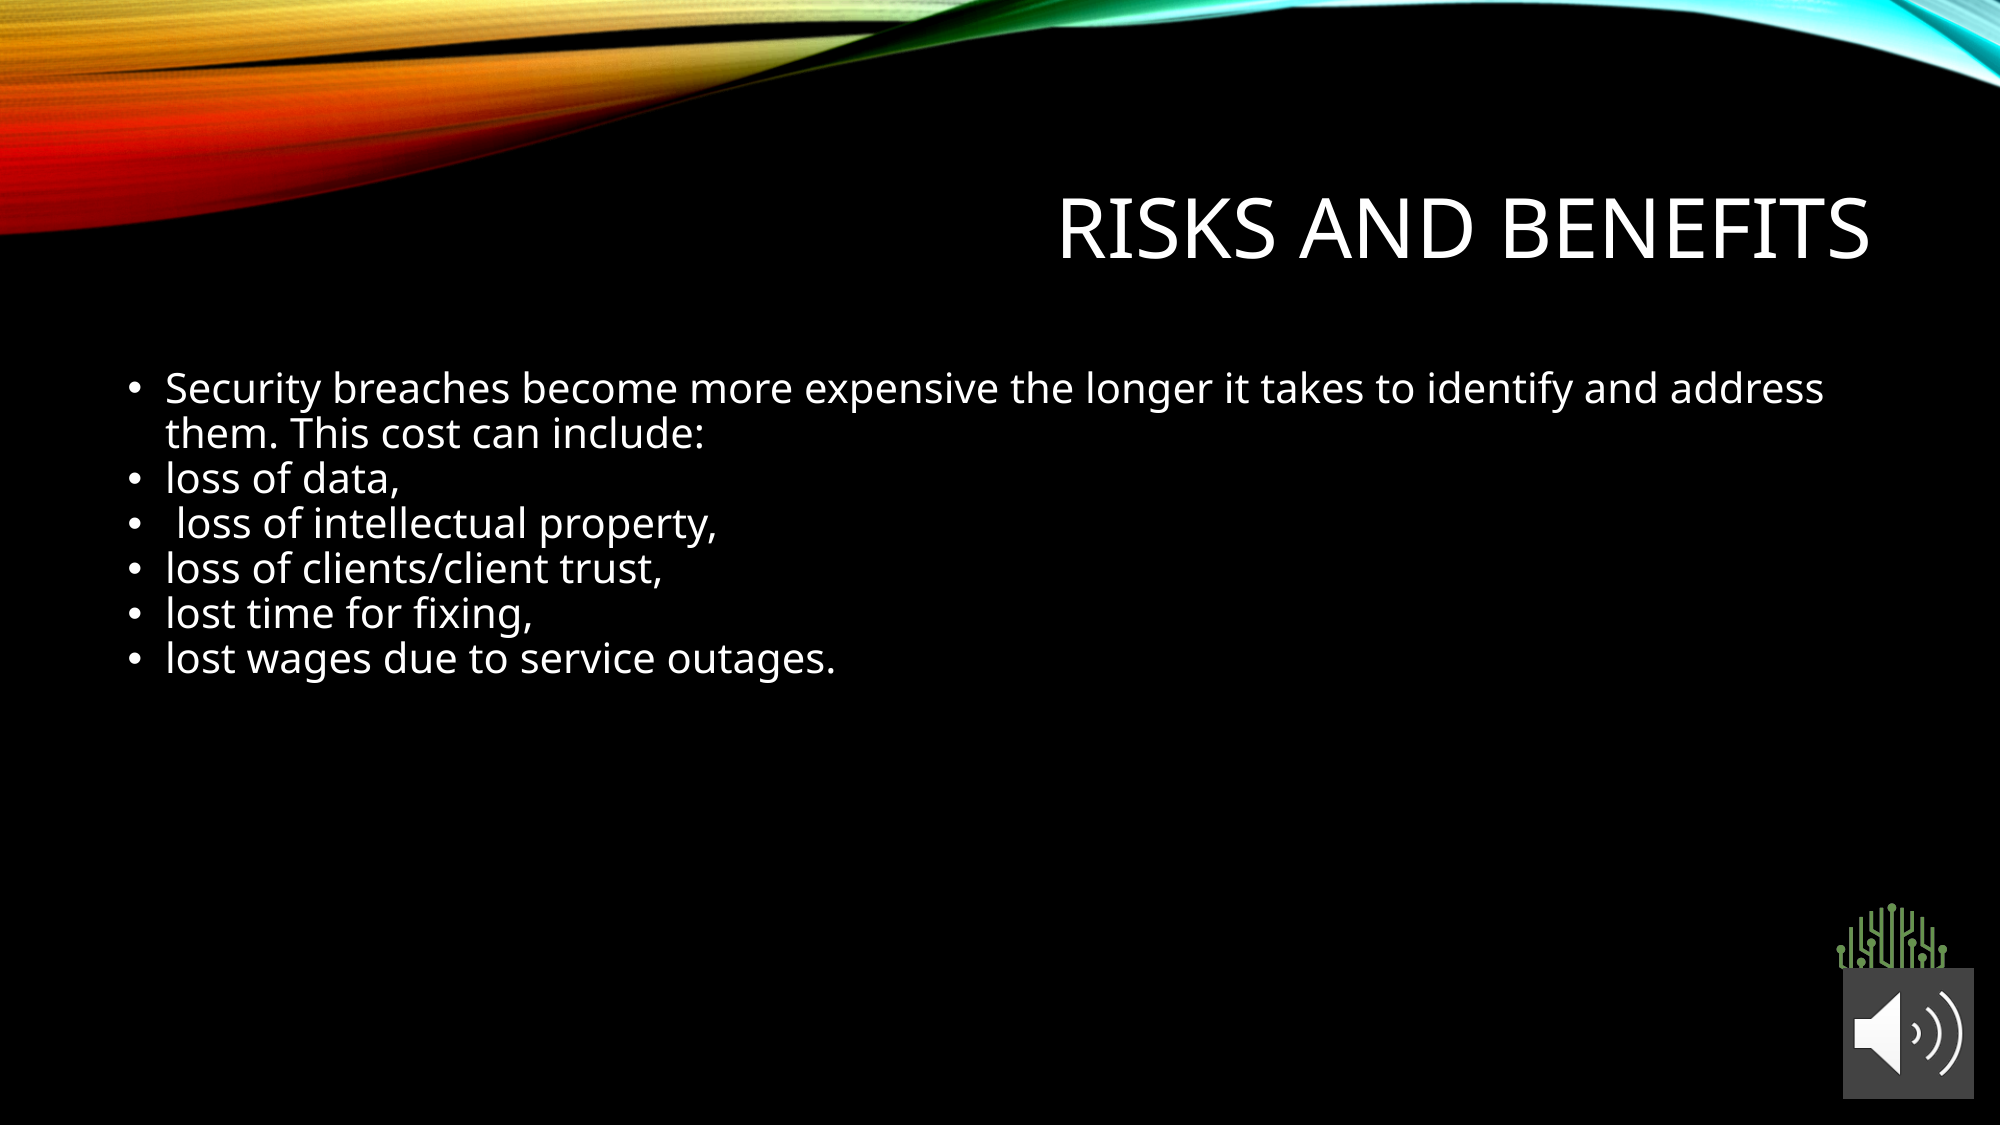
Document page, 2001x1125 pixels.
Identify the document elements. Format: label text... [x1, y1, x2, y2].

title RISKS AND BENEFITS [474, 125, 1888, 338]
picture [1817, 892, 1976, 1101]
list Security breaches become more expensive the longer it takes to identify and address them. This cost can include: loss of data, loss of intellectual property, loss of clients/client trust, lost time for fixing, lost wages due to service outages. [112, 360, 1888, 1021]
picture [0, 0, 2000, 237]
